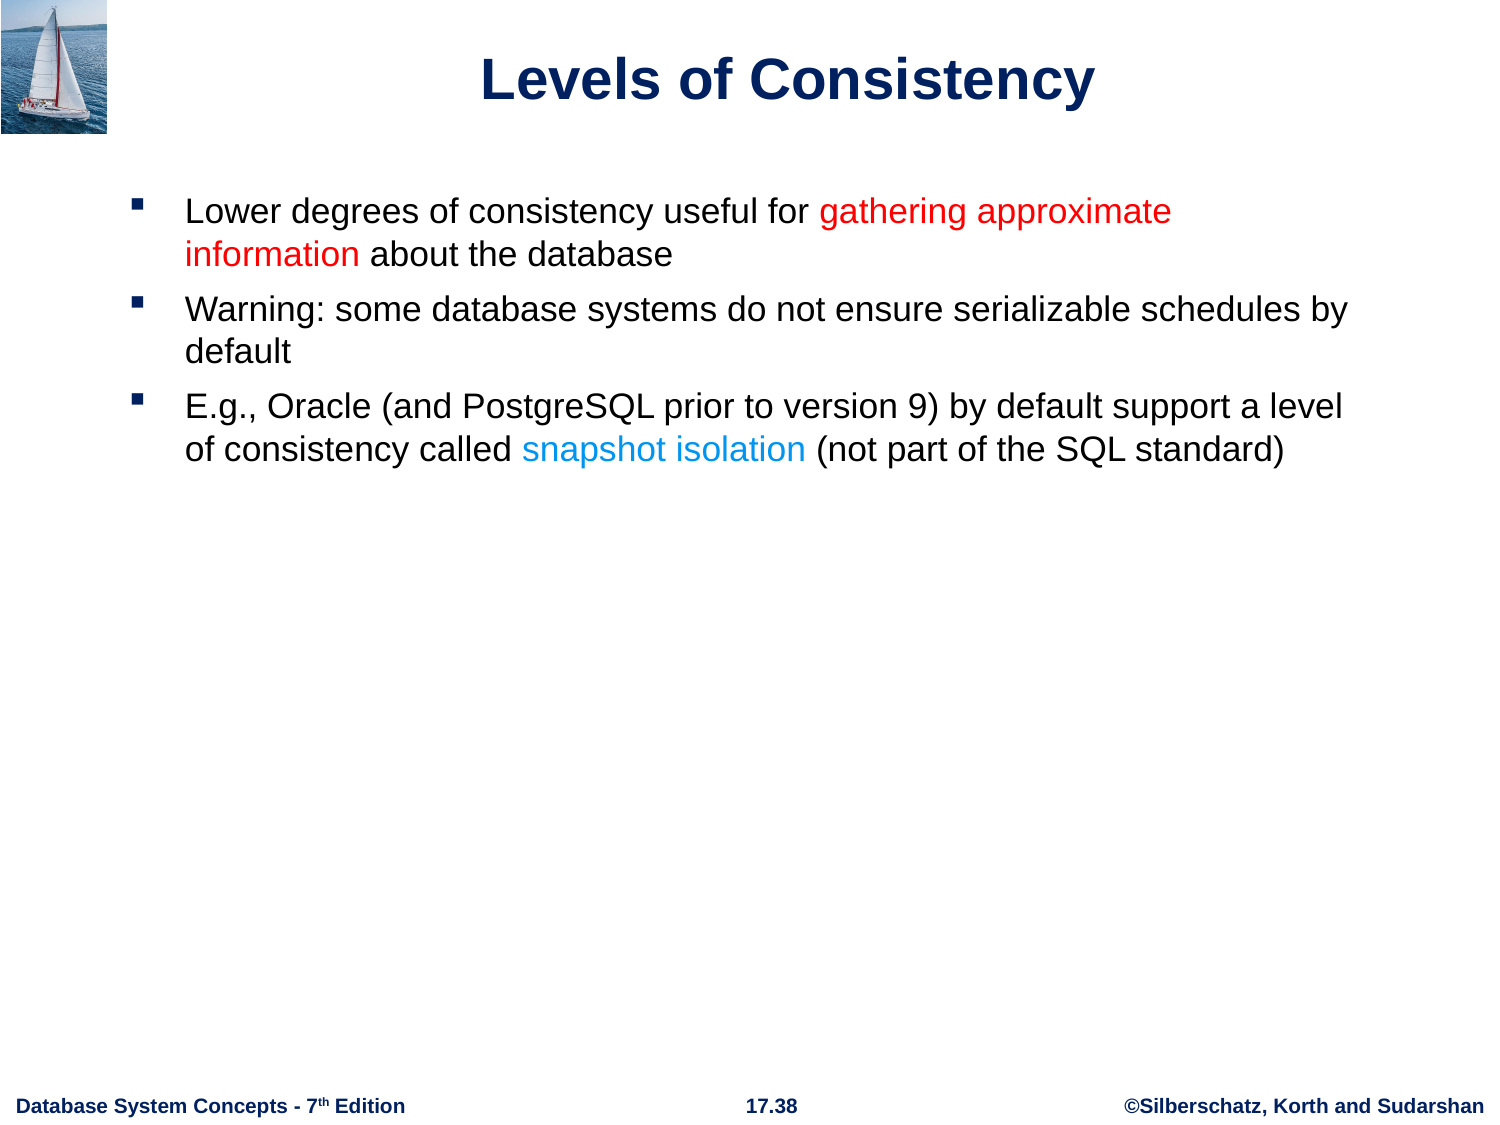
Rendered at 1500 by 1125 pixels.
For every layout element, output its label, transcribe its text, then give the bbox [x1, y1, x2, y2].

title Levels of Consistency [125, 18, 1452, 120]
text_box [188, 190, 1338, 671]
picture [1, 0, 107, 134]
list Lower degrees of consistency useful for gathering approximate information about the database Warning: some database systems do not ensure serializable schedules by default E.g., Oracle (and PostgreSQL prior to version 9) by default support a level of consistency called snapshot isolation (not part of the SQL standard) [113, 180, 1385, 1062]
